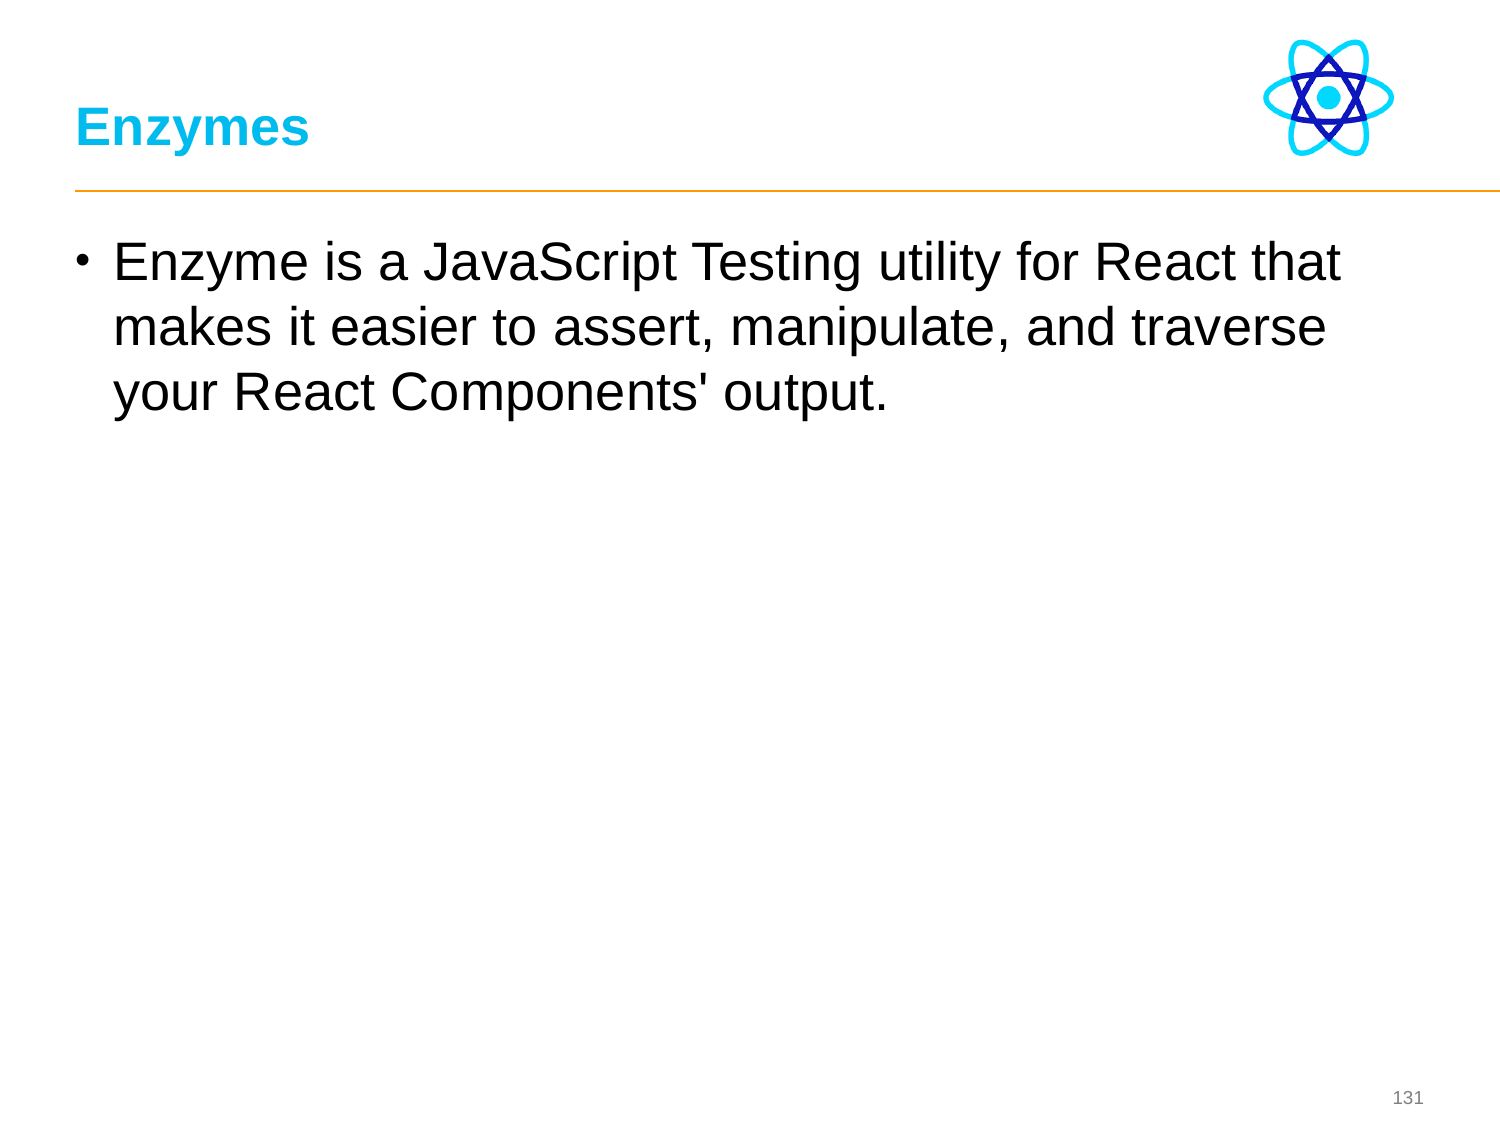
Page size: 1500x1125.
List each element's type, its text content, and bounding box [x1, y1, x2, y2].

title Enzymes [75, 27, 1422, 157]
list Enzyme is a JavaScript Testing utility for React that makes it easier to assert, manipulate, and traverse your React Components' output. [75, 226, 1425, 1018]
